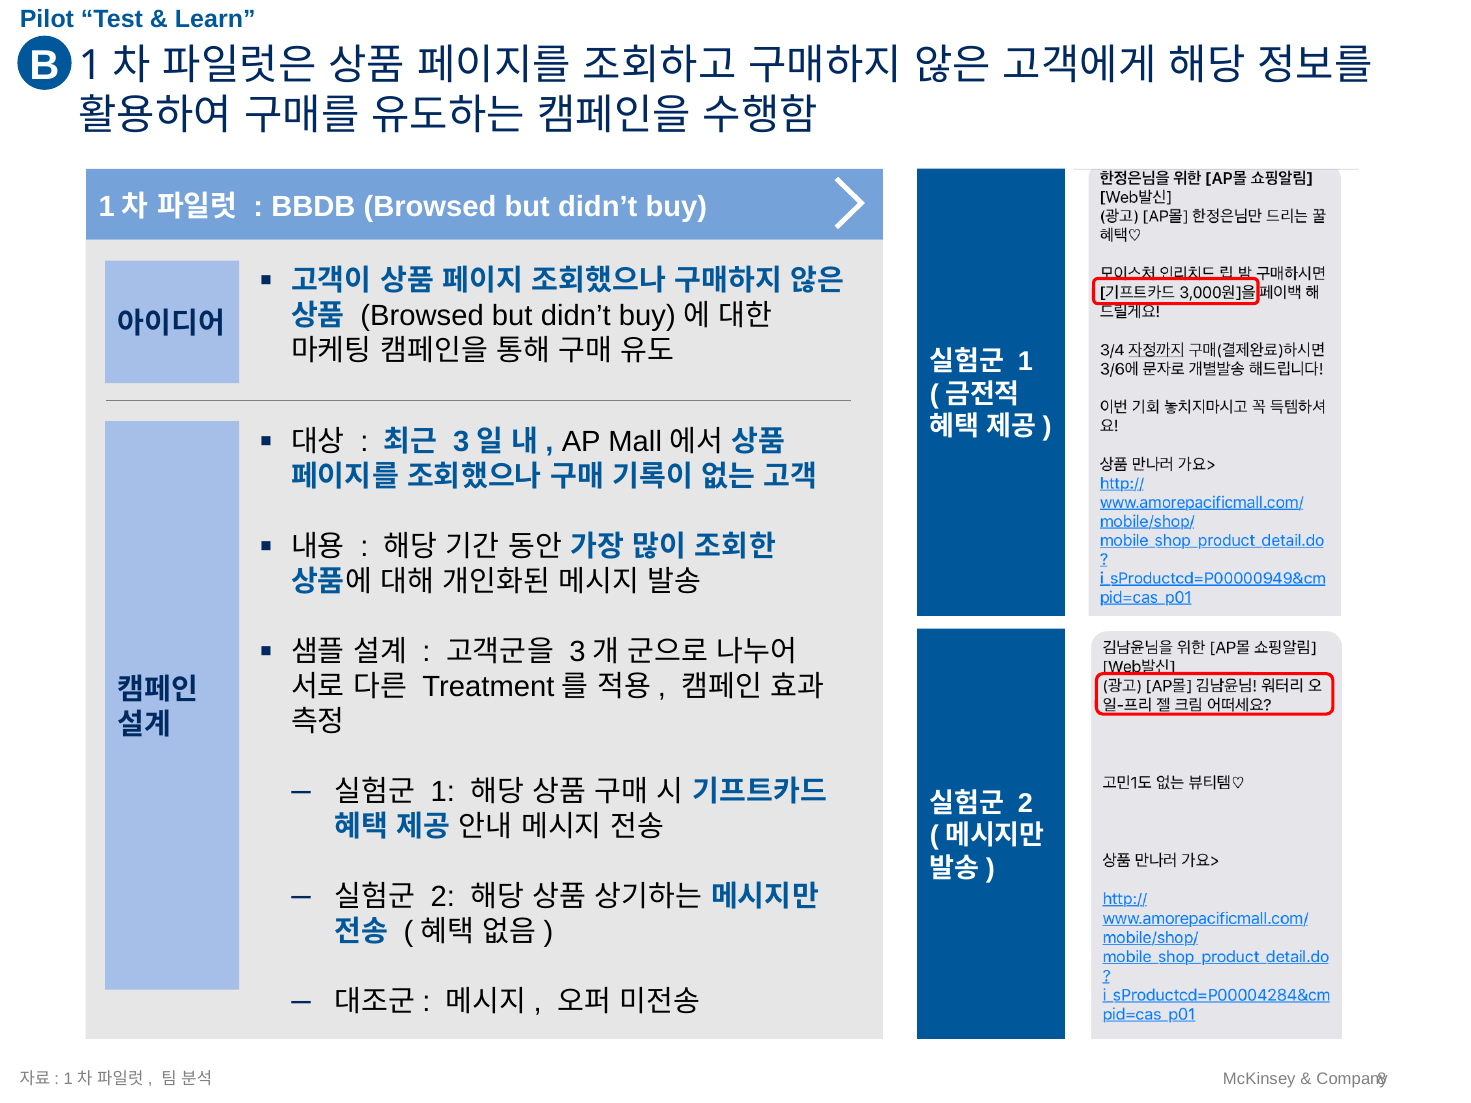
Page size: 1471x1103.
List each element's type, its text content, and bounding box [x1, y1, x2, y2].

title 1차 파일럿은 상품 페이지를 조회하고 구매하지 않은 고객에게 해당 정보를 활용하여 구매를 유도하는 캠페인을 수행함 [19, 37, 1434, 139]
picture [1085, 623, 1355, 1039]
text_box Pilot “Test & Learn” [19, 6, 315, 34]
text_box 캠페인 설계 [105, 421, 240, 990]
picture [1073, 168, 1359, 617]
text_box 대상 : 최근 3일 내, AP Mall에서 상품 페이지를 조회했으나 구매 기록이 없는 고객 내용 : 해당 기간 동안 가장 많이 조회한 상품에 대해 개인화된 메시지 발송 샘플 설계 : 고객군을 3개 군으로 나누어 서로 다른 Treatment를 적용, 캠페인 효과 측정 실험군 1: 해당 상품 구매 시 기프트카드 혜택 제공 안내 메시지 전송 실험군 2: 해당 상품 상기하는 메시지만 전송 (혜택 없음) 대조군: 메시지, 오퍼 미전송 [259, 422, 850, 1017]
text_box 고객이 상품 페이지 조회했으나 구매하지 않은 상품 (Browsed but didn’t buy)에 대한 마케팅 캠페인을 통해 구매 유도 [259, 261, 850, 367]
text_box 실험군 1 (금전적 혜택 제공) [917, 168, 1065, 616]
text_box B [15, 34, 74, 92]
text_box [834, 176, 865, 230]
text_box 아이디어 [105, 260, 240, 384]
text_box 1차 파일럿 : BBDB (Browsed but didn’t buy) [86, 168, 883, 240]
text_box 실험군 2 (메시지만 발송) [917, 628, 1065, 1039]
text_box 자료: 1차 파일럿, 팀 분석 [19, 1067, 1201, 1088]
text_box [84, 238, 885, 1041]
